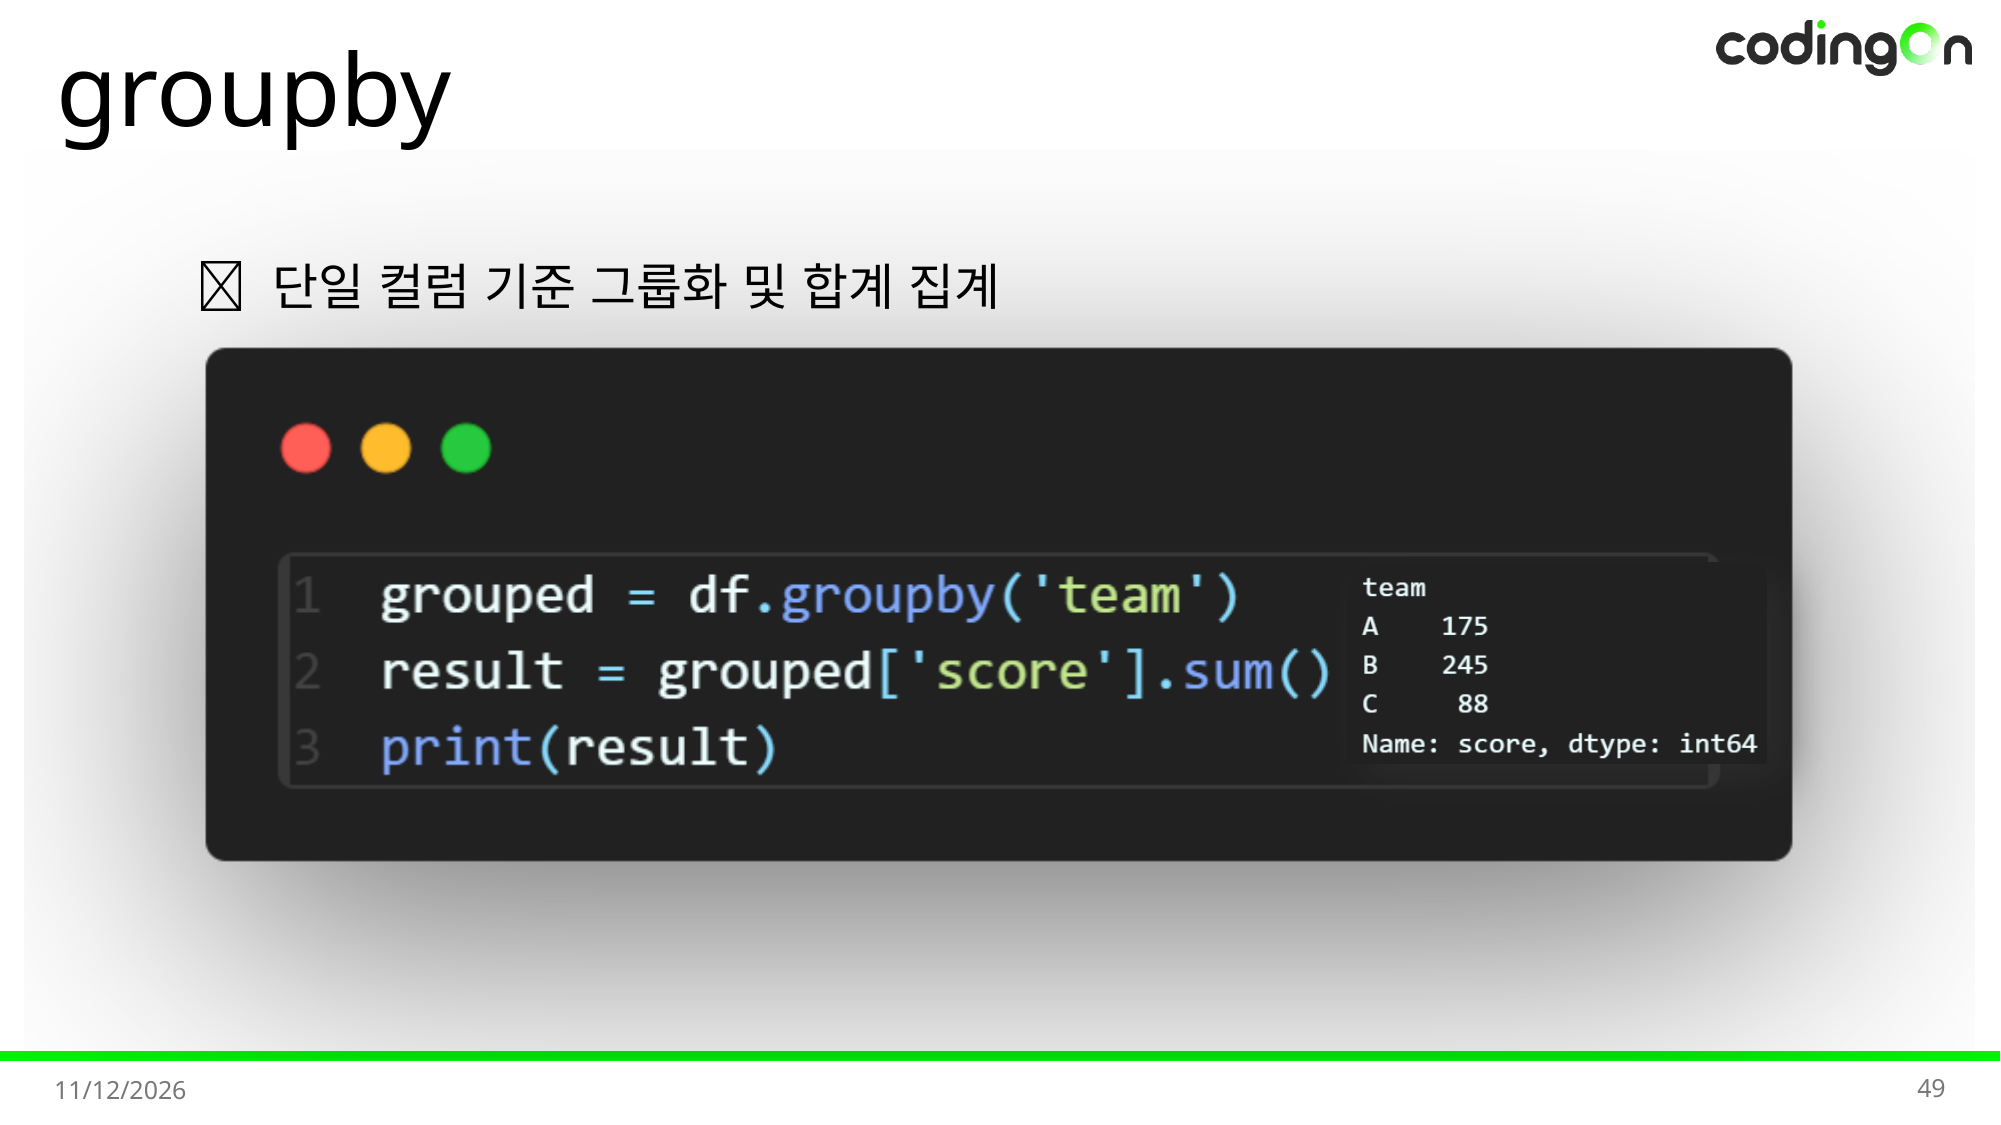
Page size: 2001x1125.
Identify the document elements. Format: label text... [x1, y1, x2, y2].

slide_number 49 [1510, 1060, 1961, 1120]
picture [24, 150, 1975, 1060]
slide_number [39, 1061, 490, 1122]
title groupby [41, 0, 1767, 150]
picture [1767, 20, 1972, 76]
